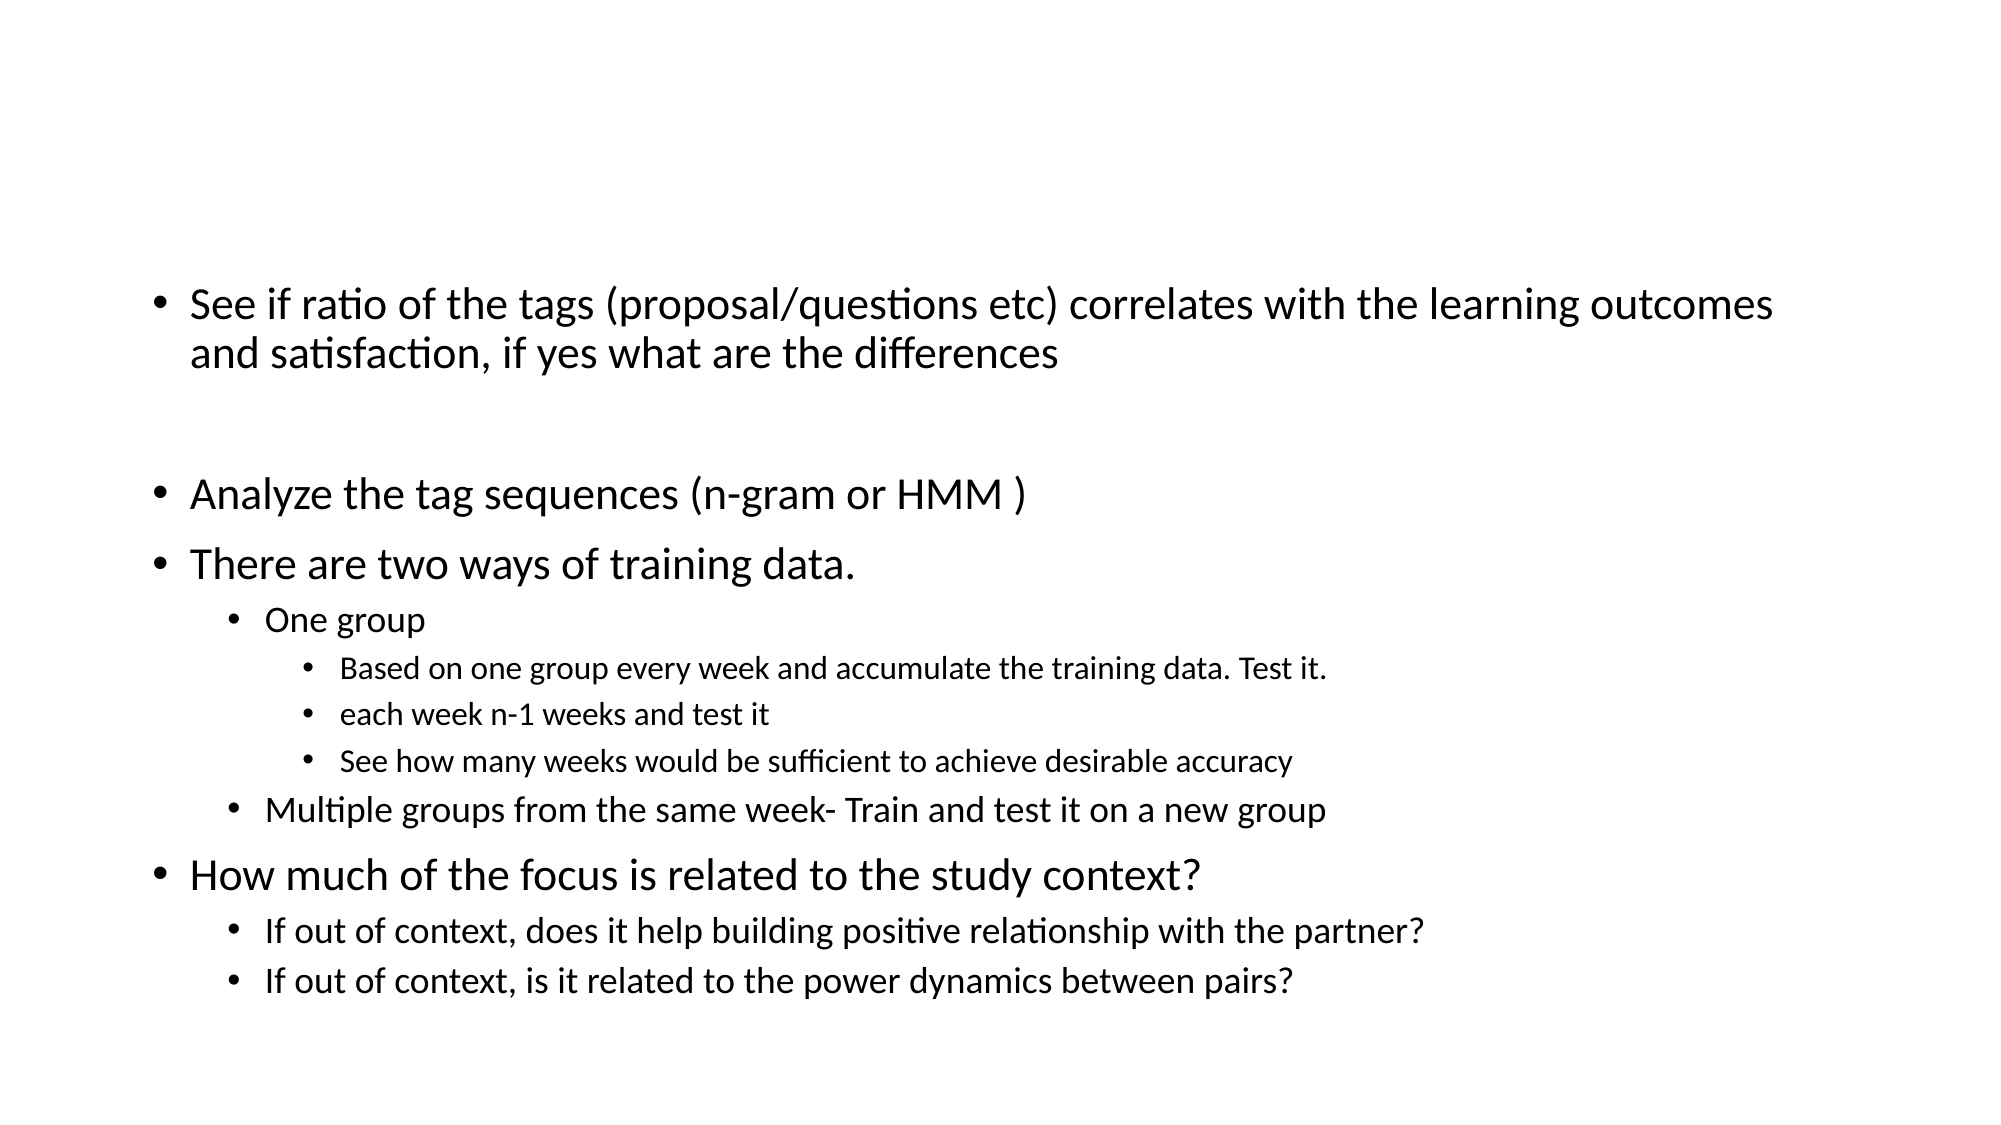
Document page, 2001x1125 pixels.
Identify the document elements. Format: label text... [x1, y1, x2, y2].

list See if ratio of the tags (proposal/questions etc) correlates with the learning outcomes and satisfaction, if yes what are the differences Analyze the tag sequences (n-gram or HMM ) There are two ways of training data. One group Based on one group every week and accumulate the training data. Test it. each week n-1 weeks and test it See how many weeks would be sufficient to achieve desirable accuracy Multiple groups from the same week- Train and test it on a new group How much of the focus is related to the study context? If out of context, does it help building positive relationship with the partner? If out of context, is it related to the power dynamics between pairs? [137, 272, 1863, 1014]
